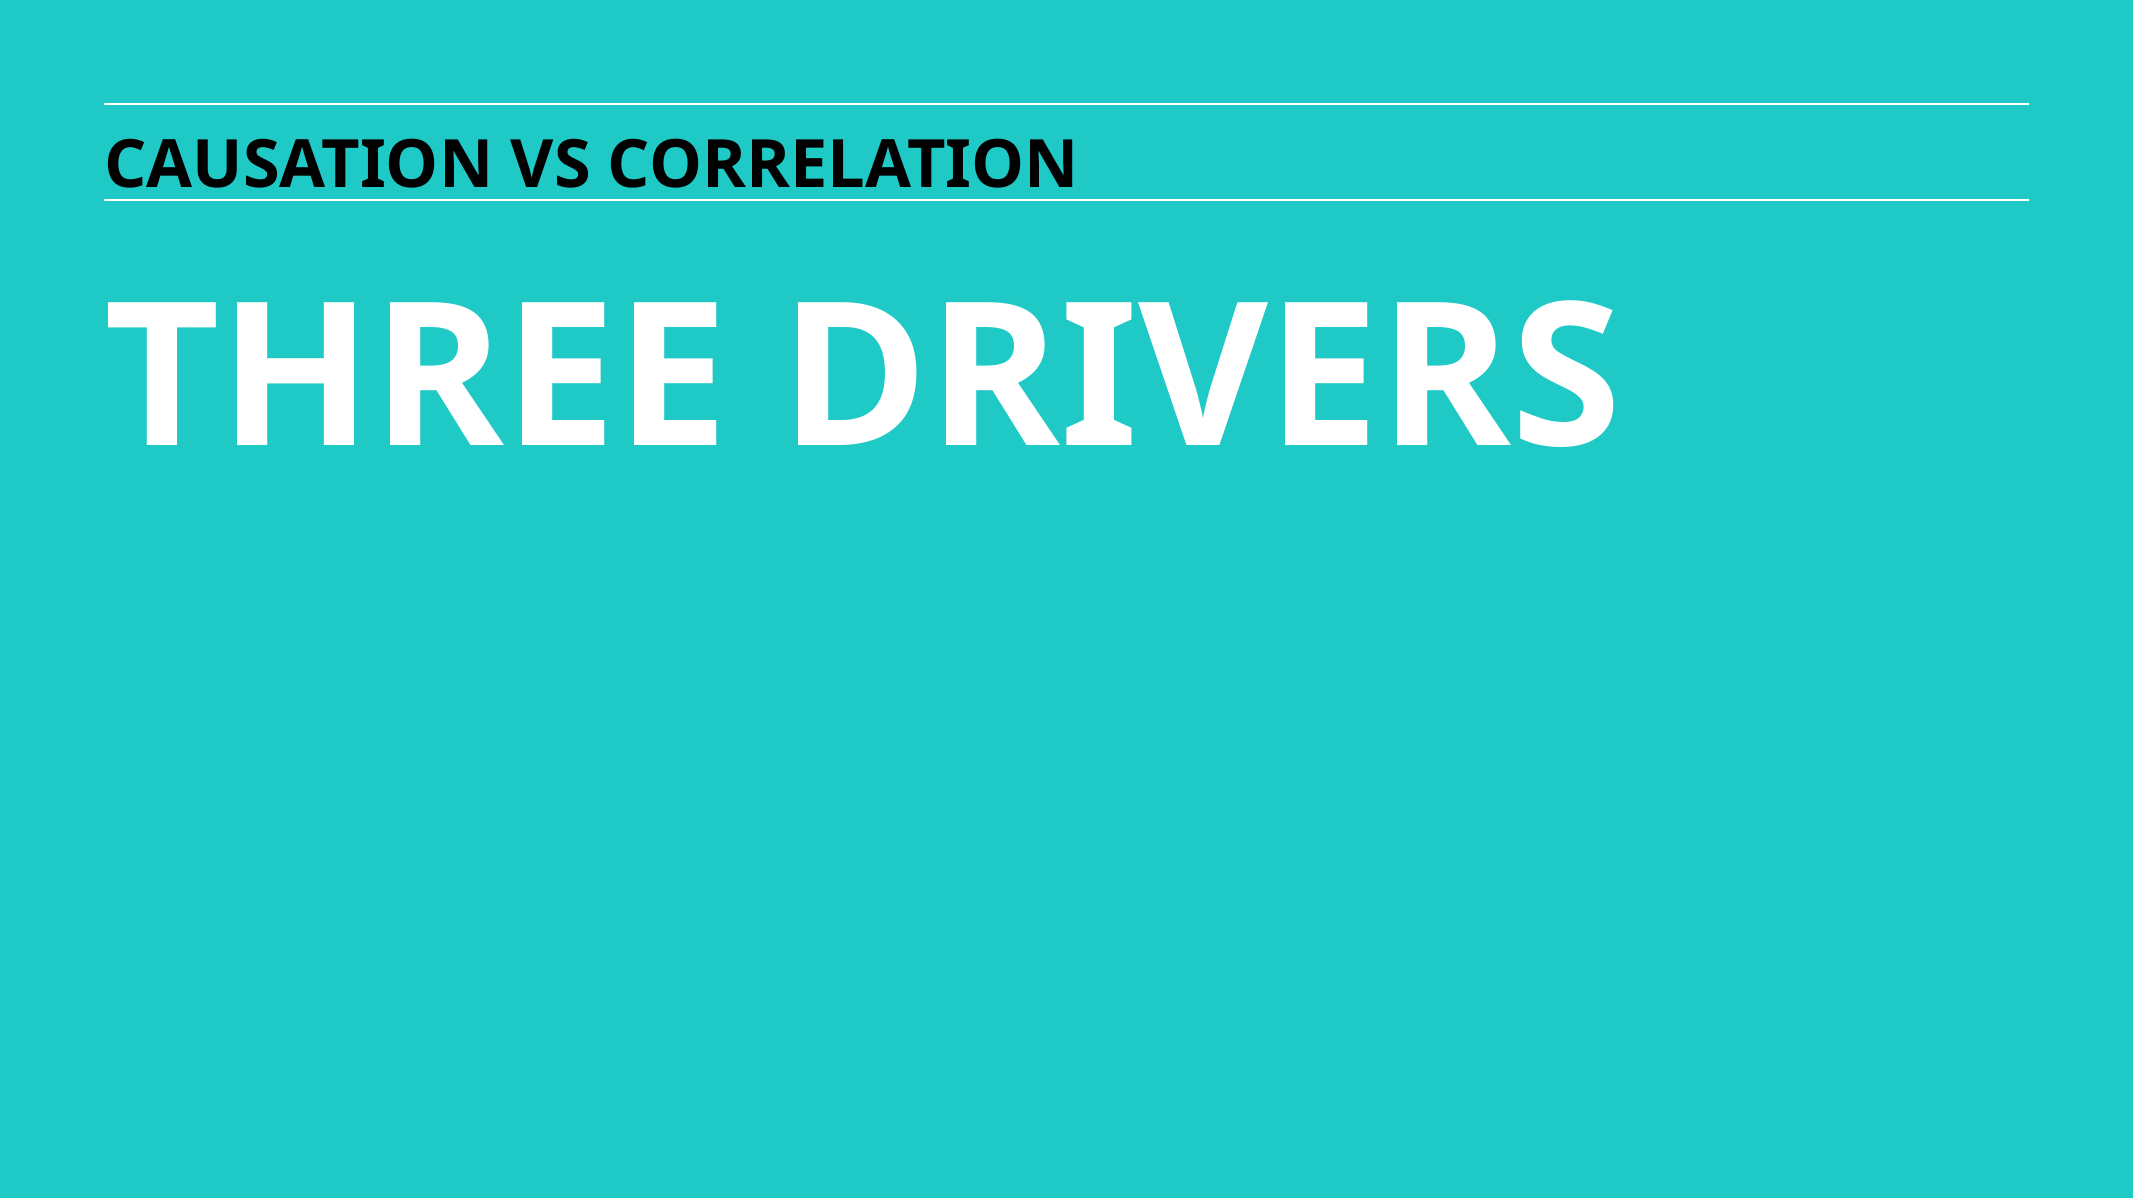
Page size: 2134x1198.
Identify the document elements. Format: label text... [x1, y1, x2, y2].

text_box CAUSATION VS CORRELATION [104, 120, 2030, 192]
text_box THREE DRIVERS [104, 241, 2030, 703]
